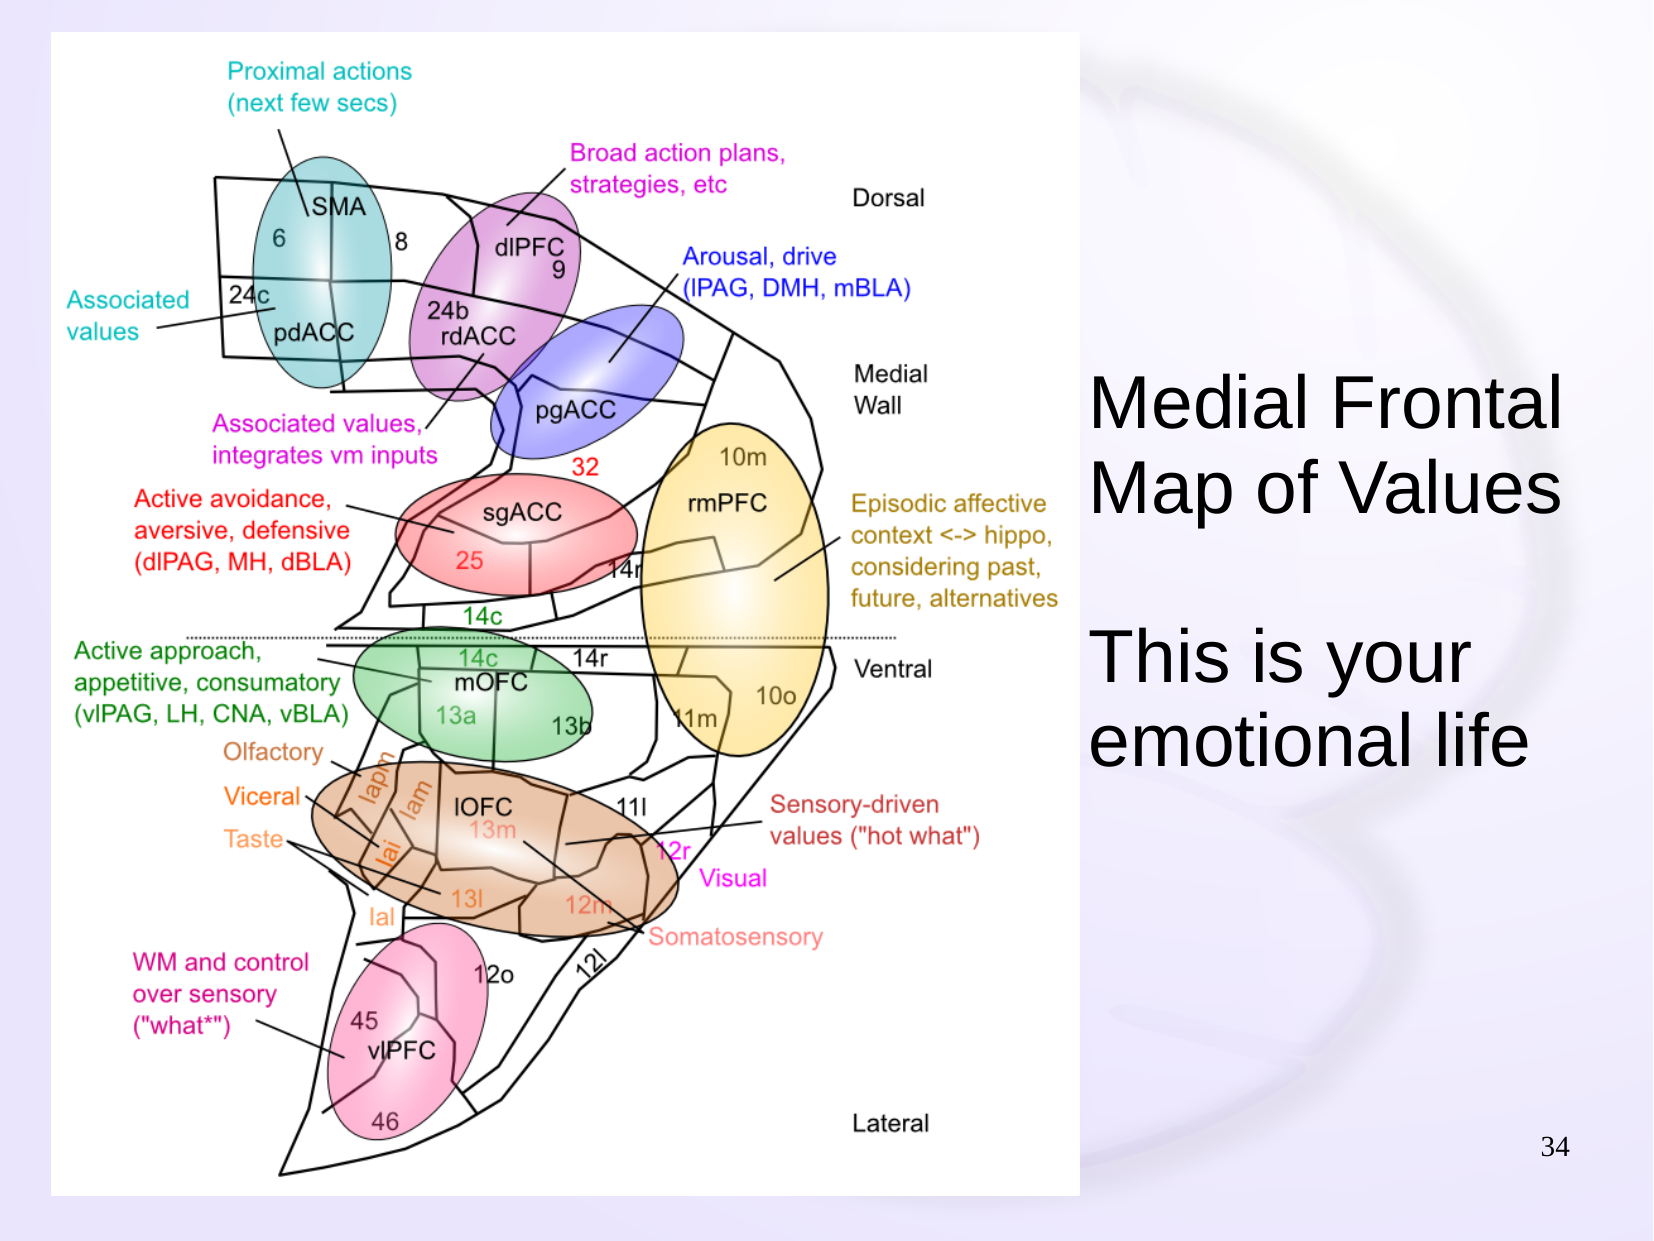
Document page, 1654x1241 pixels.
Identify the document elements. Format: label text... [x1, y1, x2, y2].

slide_number 34 [1184, 1129, 1571, 1216]
title Medial Frontal Map of Values This is your emotional life [1088, 49, 1571, 1096]
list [51, 32, 1080, 1196]
picture [0, 0, 1654, 1241]
